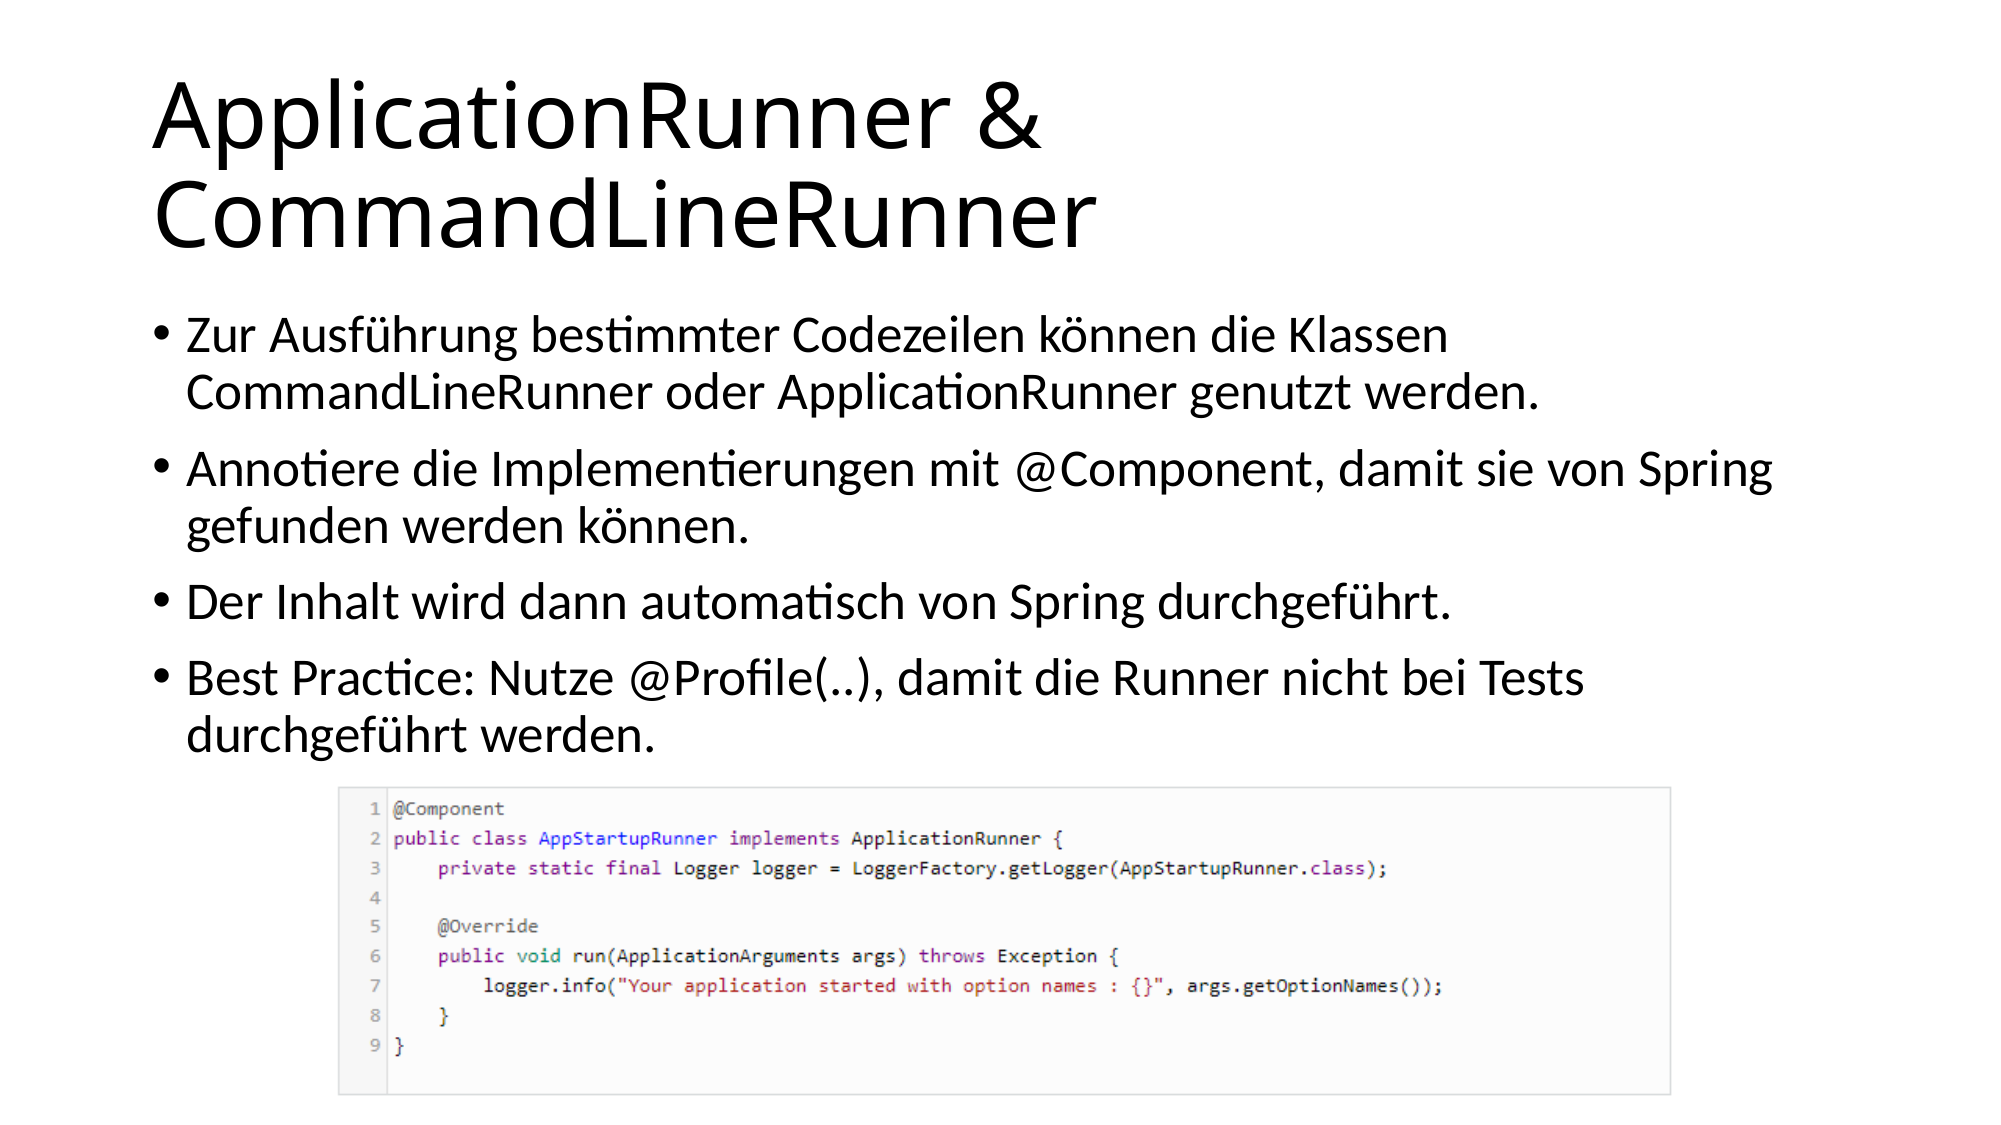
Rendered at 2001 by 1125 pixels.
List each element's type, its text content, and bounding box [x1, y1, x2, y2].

title ApplicationRunner & CommandLineRunner [137, 59, 1863, 278]
picture [331, 776, 1695, 1105]
list Zur Ausführung bestimmter Codezeilen können die Klassen CommandLineRunner oder ApplicationRunner genutzt werden. Annotiere die Implementierungen mit @Component, damit sie von Spring gefunden werden können. Der Inhalt wird dann automatisch von Spring durchgeführt. Best Practice: Nutze @Profile(..), damit die Runner nicht bei Tests durchgeführt werden. [137, 299, 1863, 777]
